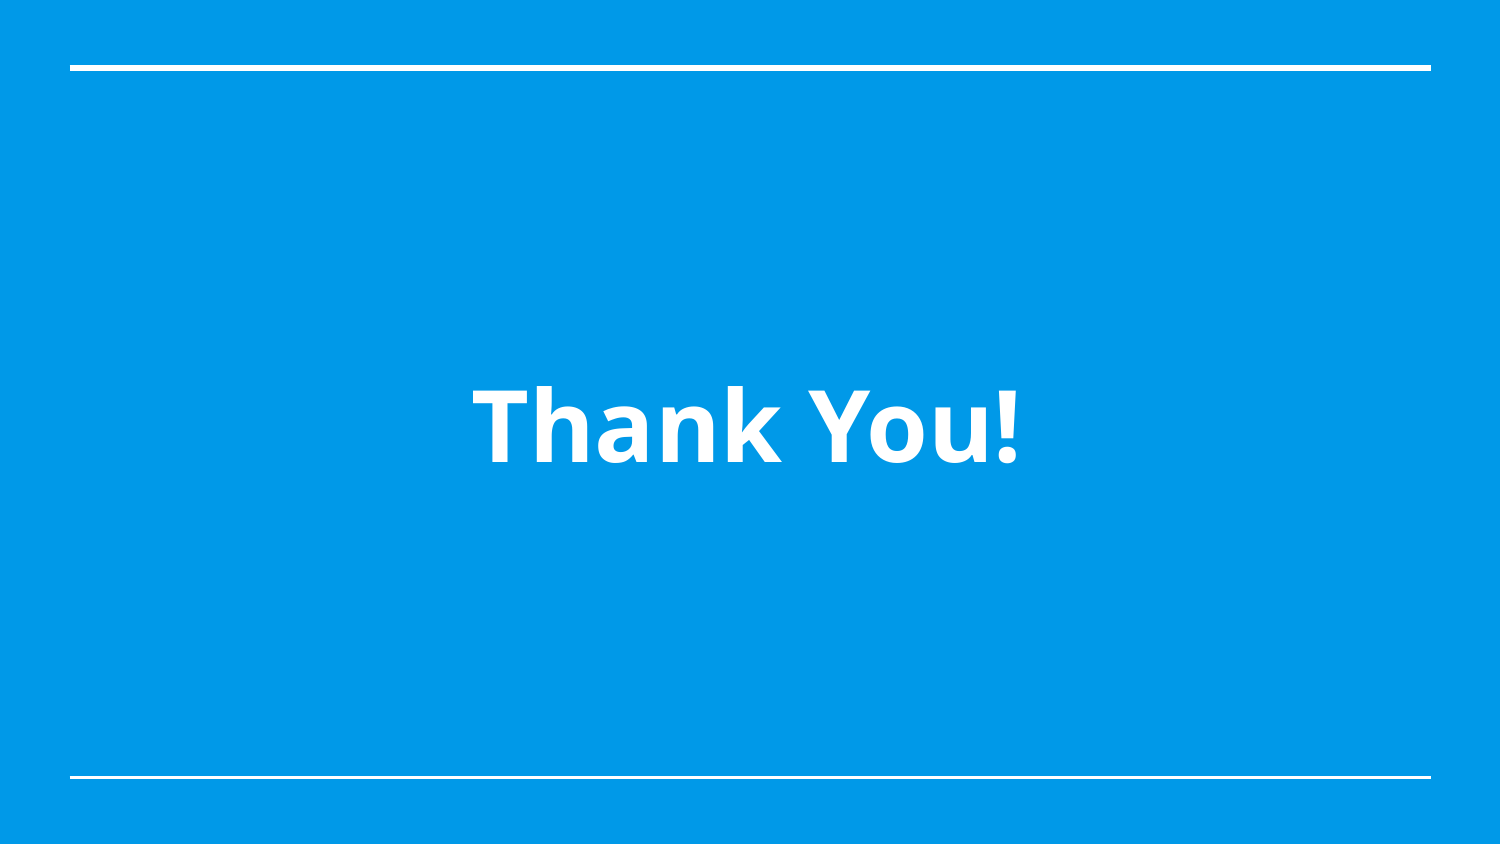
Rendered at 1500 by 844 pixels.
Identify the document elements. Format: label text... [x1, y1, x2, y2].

title Thank You! [66, 296, 1428, 550]
